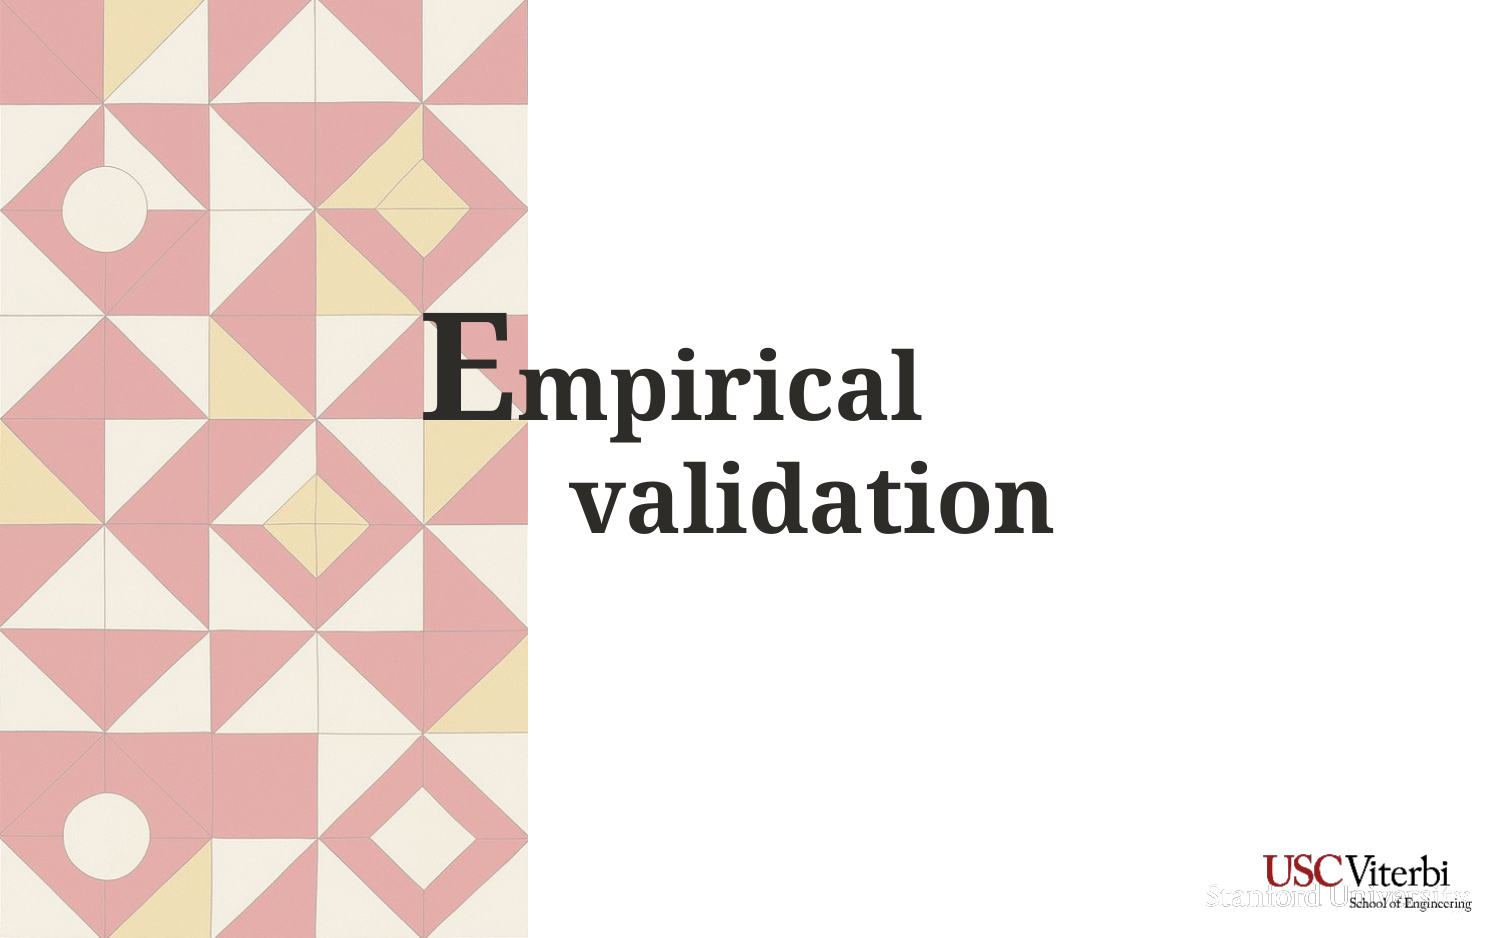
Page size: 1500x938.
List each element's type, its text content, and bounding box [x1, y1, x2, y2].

picture [1206, 826, 1500, 938]
title Empirical validation [419, 283, 1406, 614]
